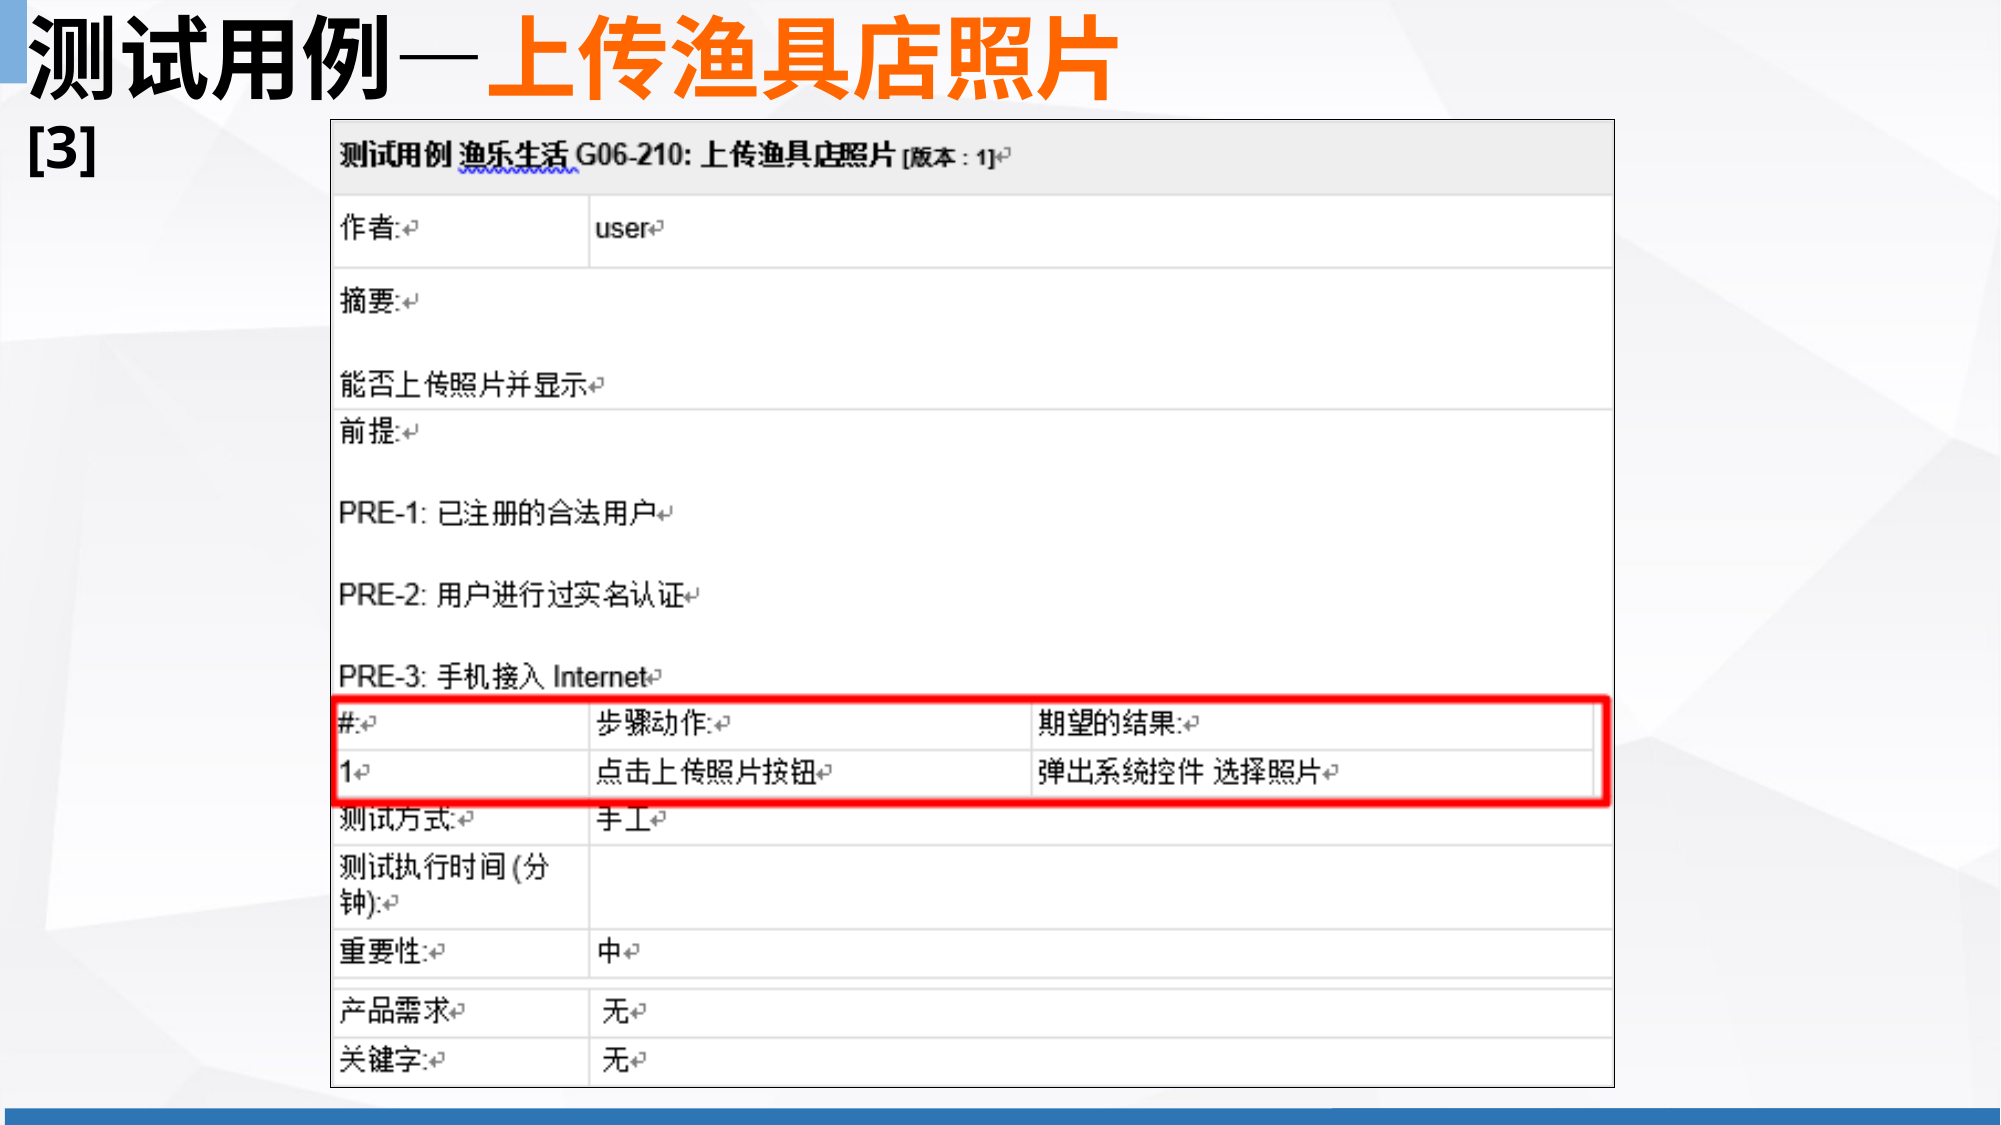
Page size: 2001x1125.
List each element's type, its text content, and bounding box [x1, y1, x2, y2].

text_box [0, 0, 11, 84]
text_box 测试用例—上传渔具店照片[3] [11, 0, 1215, 188]
picture [0, 0, 2001, 1125]
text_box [4, 1108, 2000, 1125]
